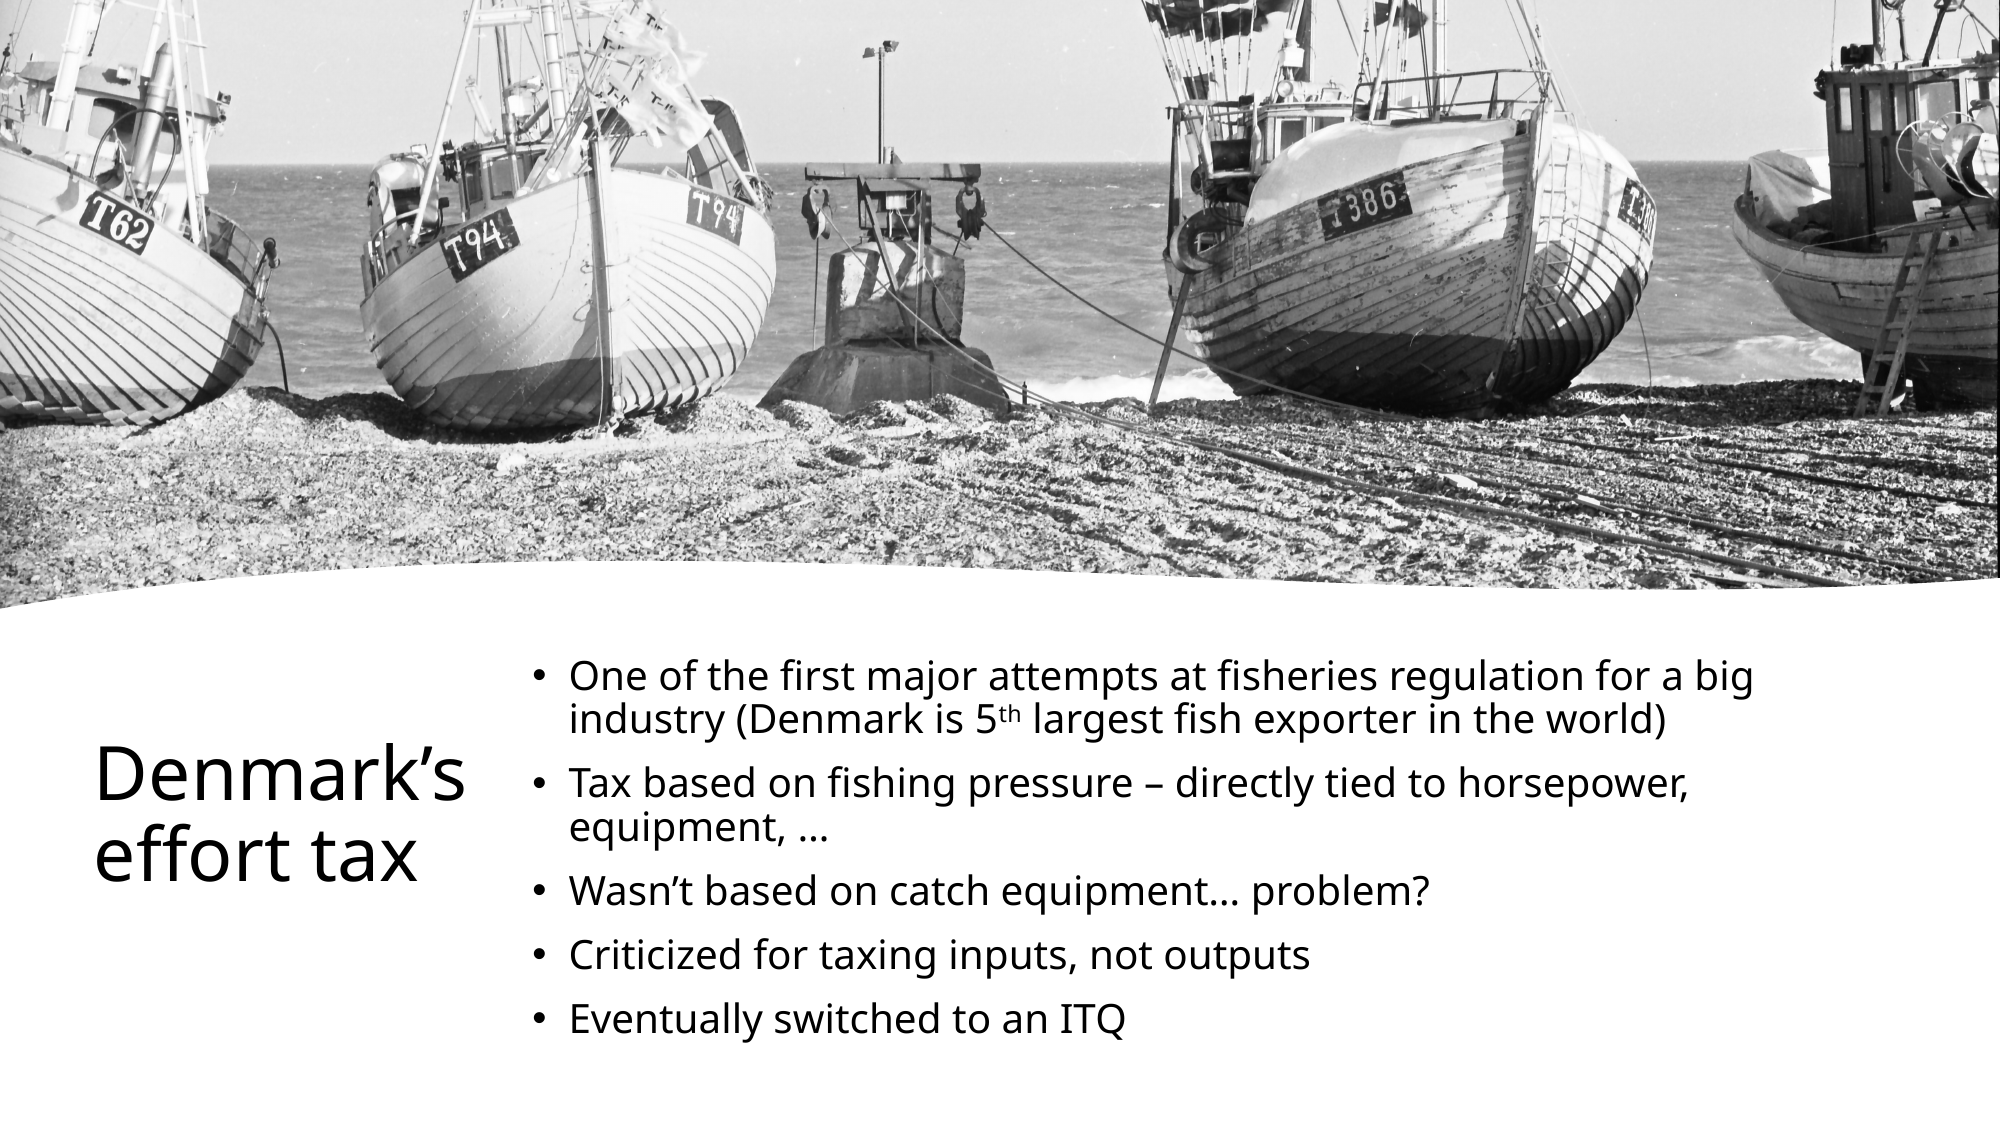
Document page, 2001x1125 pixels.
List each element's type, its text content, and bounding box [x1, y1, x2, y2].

picture [0, 0, 2000, 610]
list One of the first major attempts at fisheries regulation for a big industry (Denmark is 5th largest fish exporter in the world) Tax based on fishing pressure – directly tied to horsepower, equipment, … Wasn’t based on catch equipment… problem? Criticized for taxing inputs, not outputs Eventually switched to an ITQ [517, 647, 1922, 1050]
title Denmark’s effort tax [78, 615, 563, 1018]
